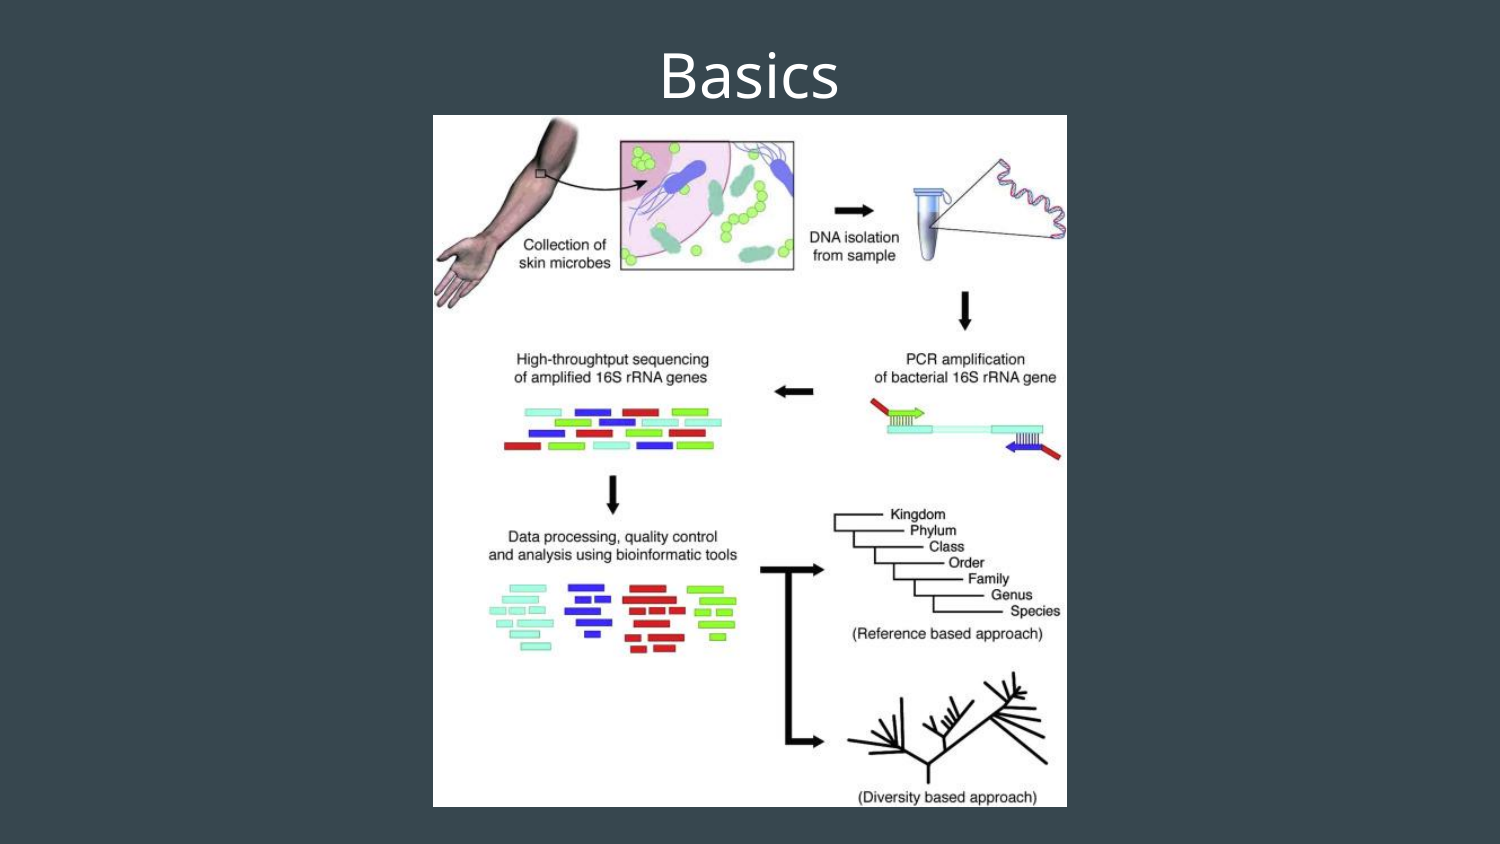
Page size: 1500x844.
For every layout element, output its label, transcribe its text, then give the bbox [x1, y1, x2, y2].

picture [432, 115, 1067, 807]
title Basics [51, 21, 1449, 116]
